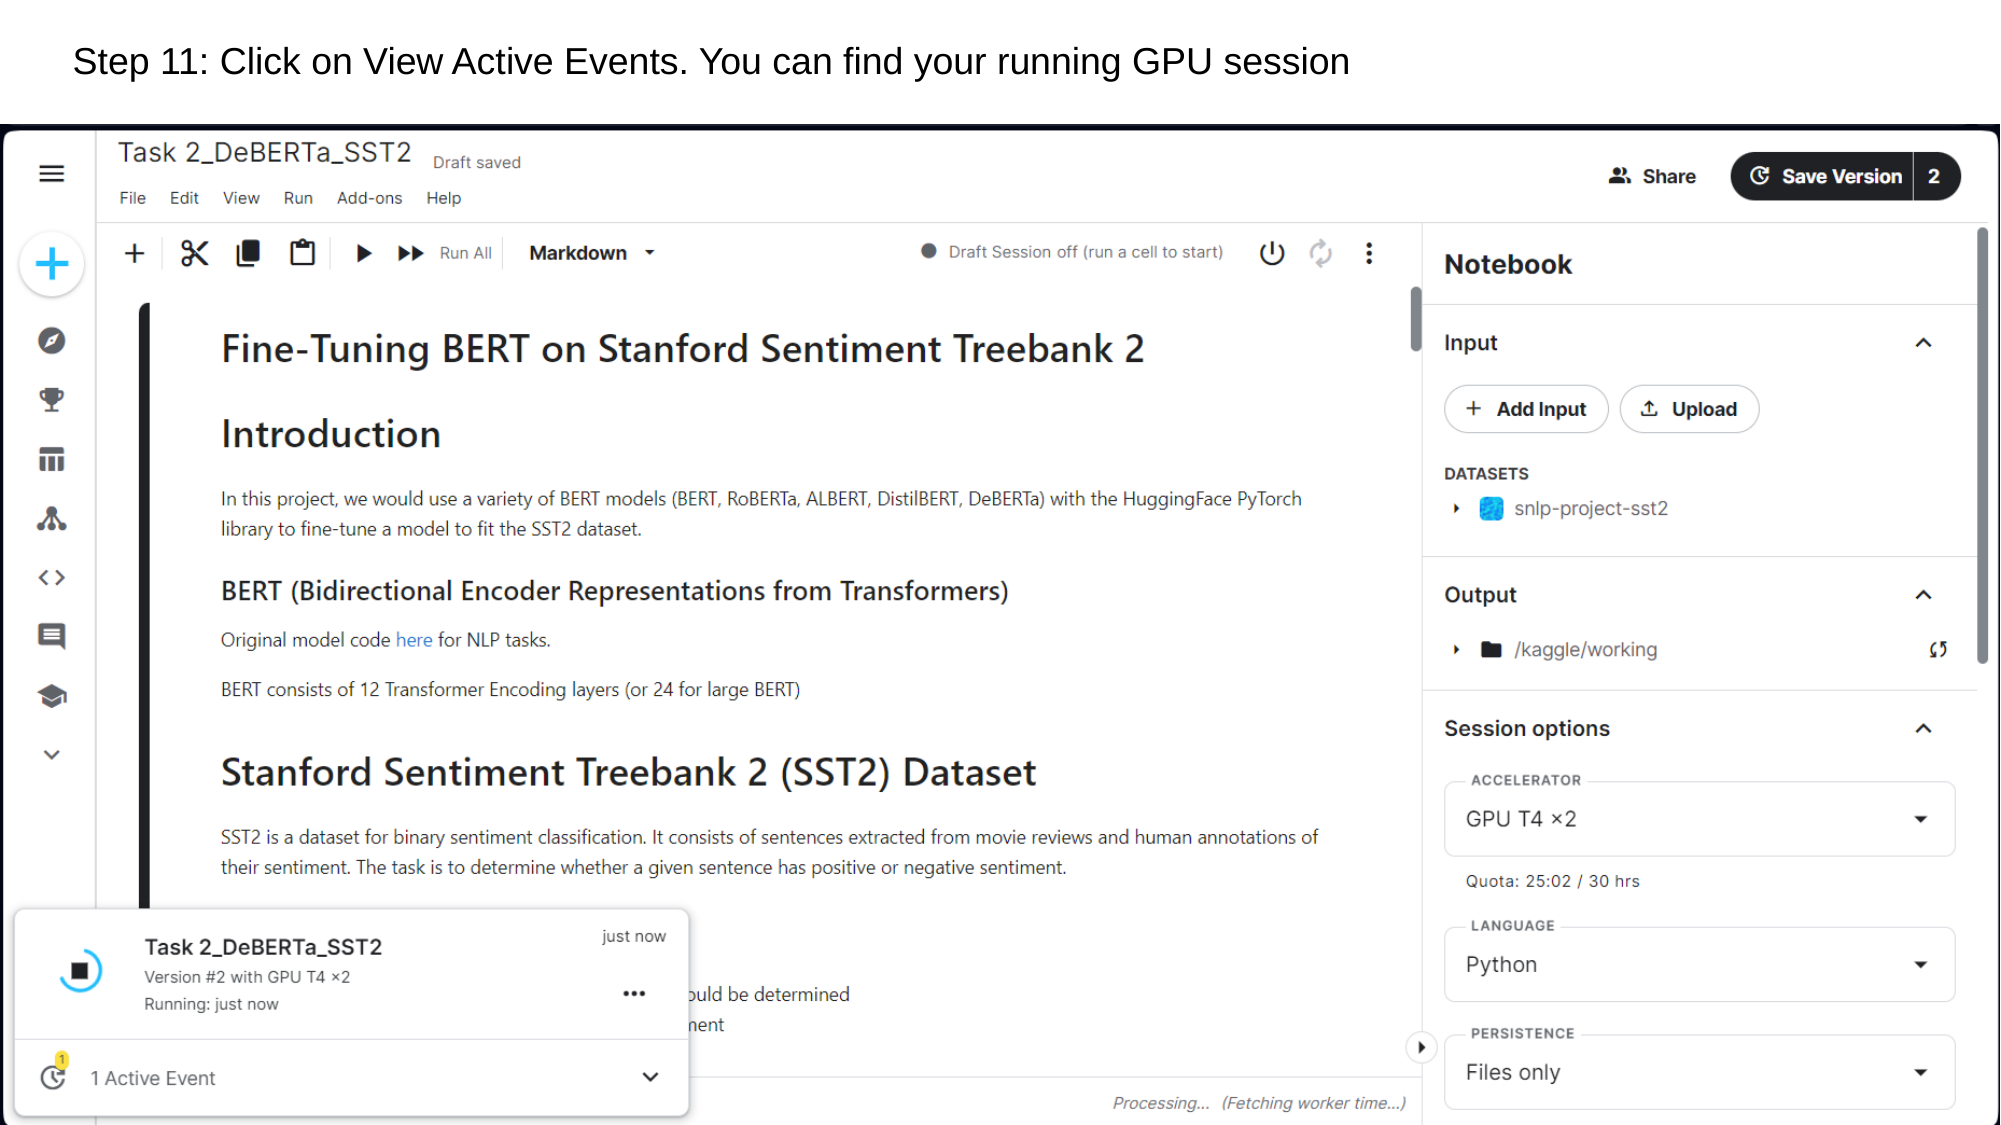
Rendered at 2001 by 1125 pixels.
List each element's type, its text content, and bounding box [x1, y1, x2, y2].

picture [0, 123, 2000, 1125]
text_box Step 11: Click on View Active Events. You can find your running GPU session [57, 29, 1942, 90]
